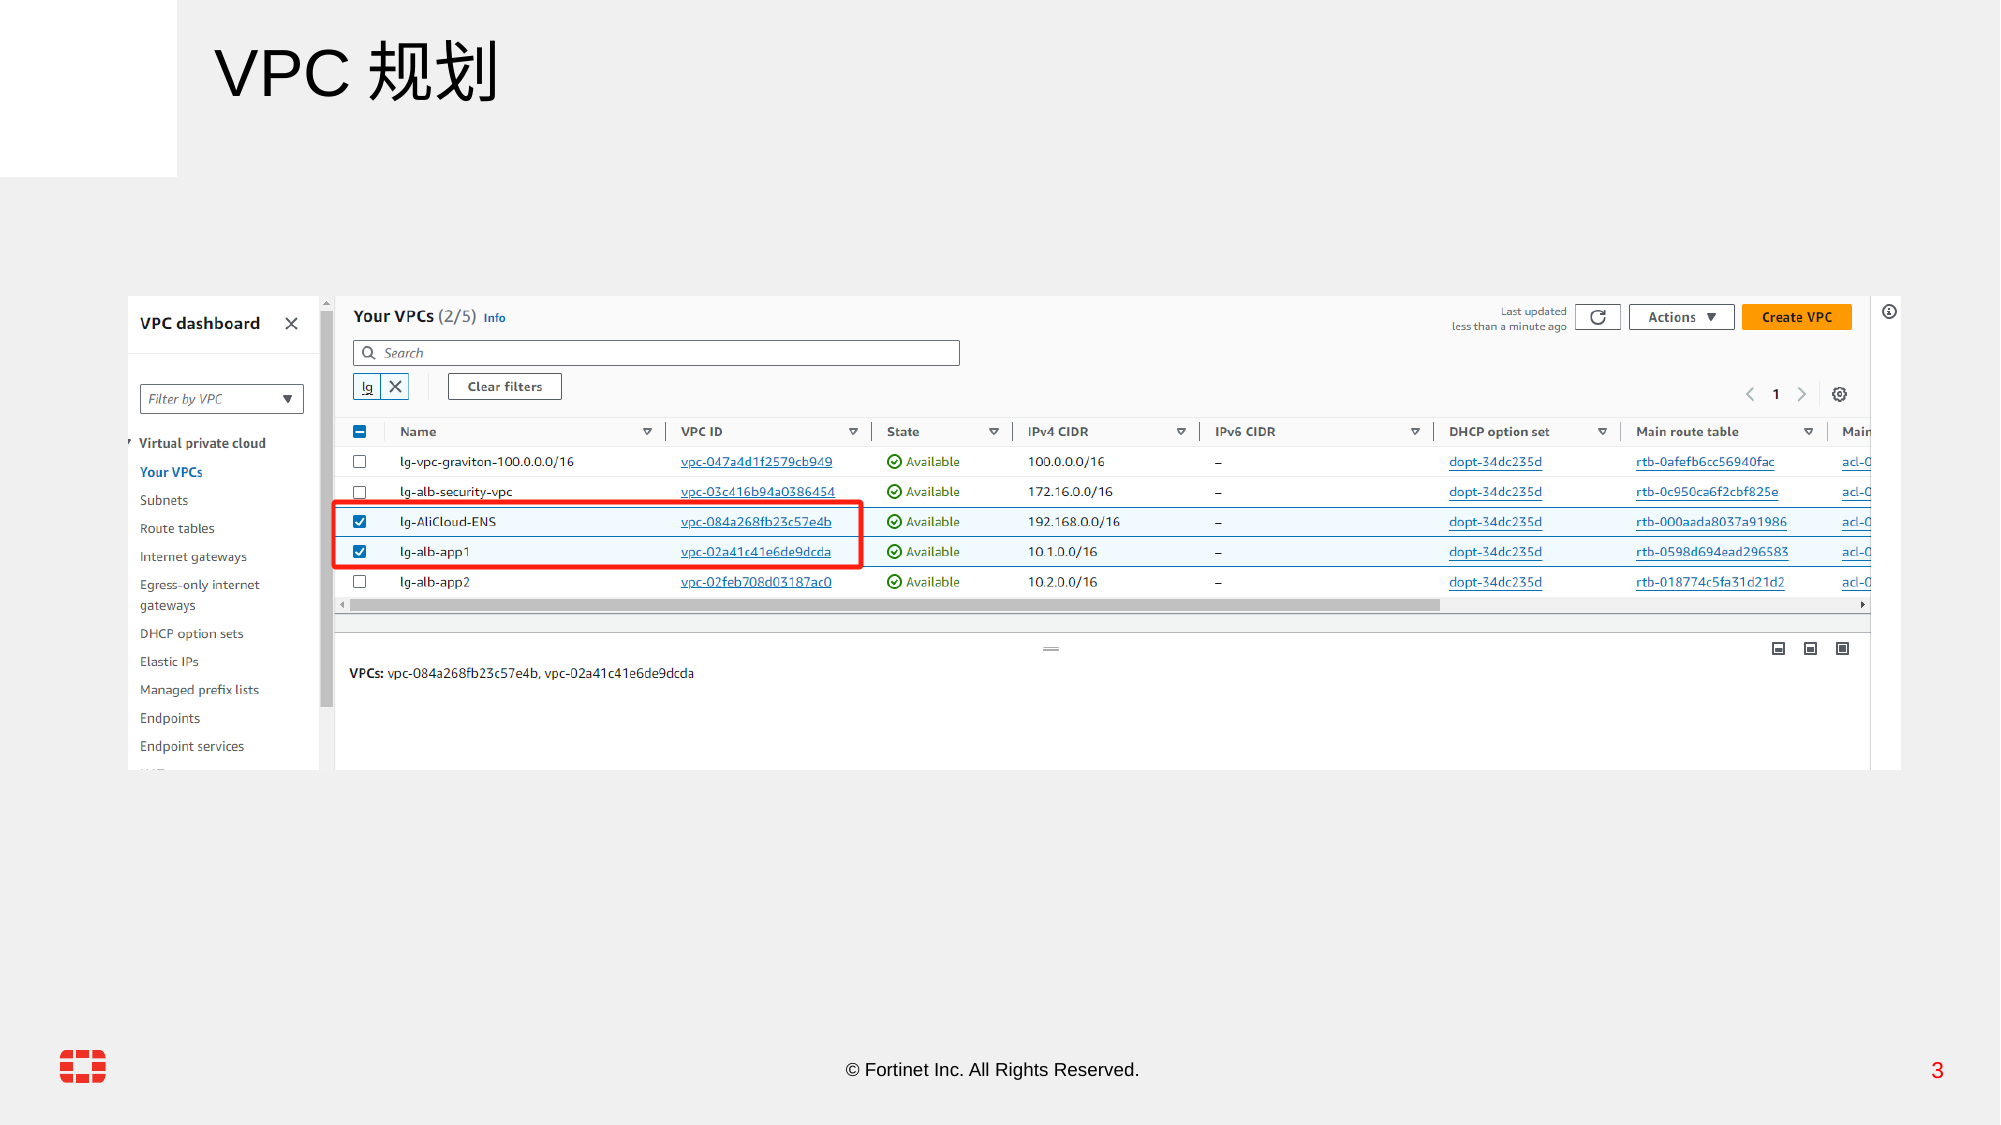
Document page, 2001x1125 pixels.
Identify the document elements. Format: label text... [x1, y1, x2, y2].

picture [128, 296, 1901, 770]
text_box VPC规划 [199, 31, 516, 119]
